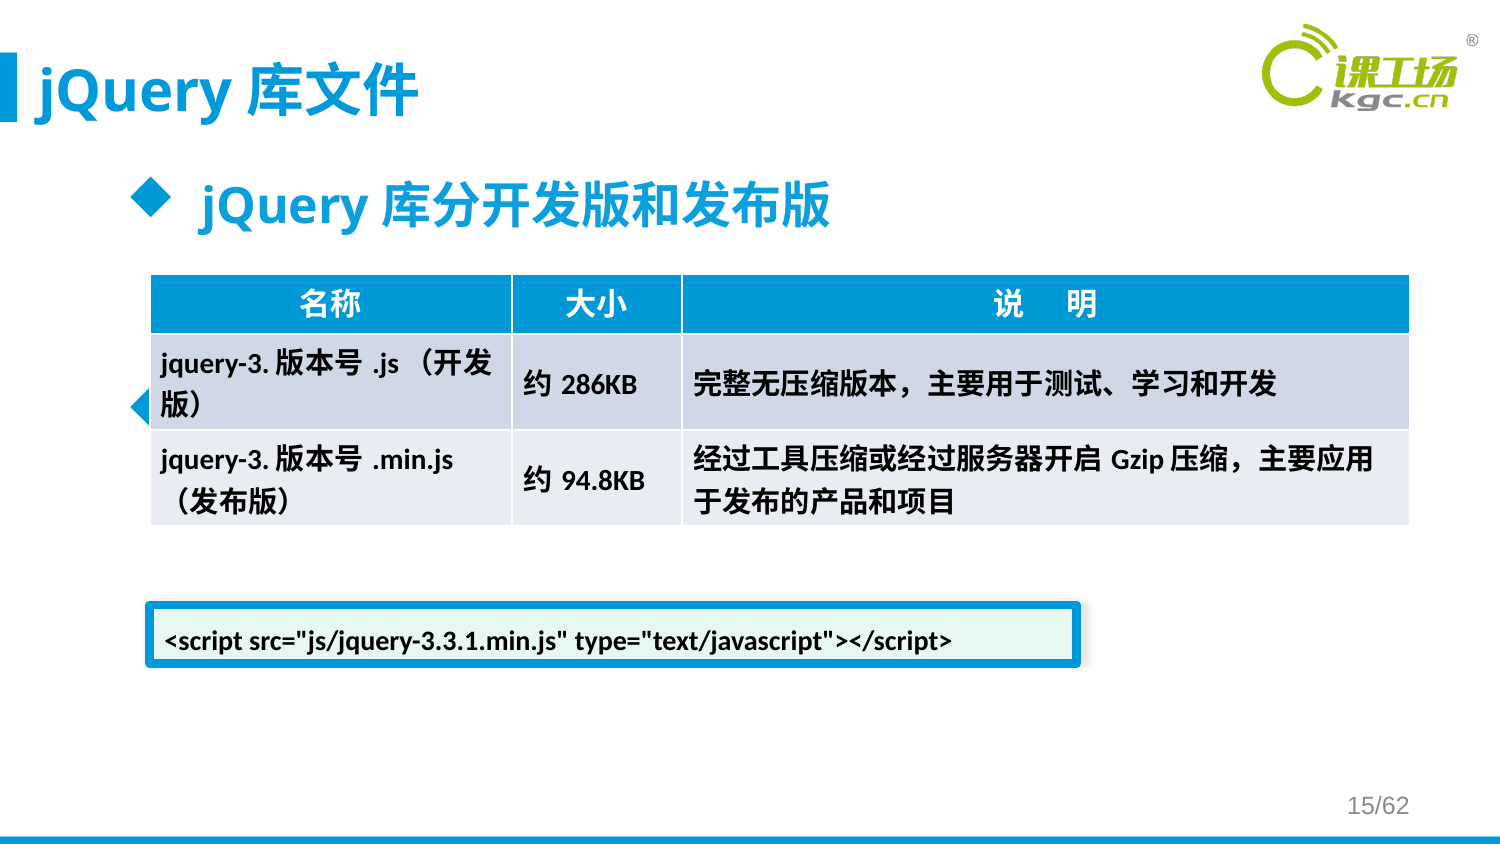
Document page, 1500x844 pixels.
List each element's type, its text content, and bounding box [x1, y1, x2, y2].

text_box <script src="js/jquery-3.3.1.min.js" type="text/javascript"></script> [149, 604, 1077, 664]
table_header 说 明 [683, 275, 1409, 333]
table_cell jquery-3.版本号.min.js（发布版） [151, 431, 511, 525]
table_cell jquery-3.版本号.js（开发版） [151, 335, 511, 429]
table_header 名称 [151, 275, 511, 333]
picture [0, 0, 1500, 836]
table_cell 约286KB [513, 335, 681, 429]
list jQuery库分开发版和发布版 在页面中引入jQuery [110, 166, 1385, 724]
table_cell 约94.8KB [513, 431, 681, 525]
table_cell 经过工具压缩或经过服务器开启Gzip压缩，主要应用于发布的产品和项目 [683, 431, 1409, 525]
table_cell 完整无压缩版本，主要用于测试、学习和开发 [683, 335, 1409, 429]
table_header 大小 [513, 275, 681, 333]
slide_number 15/62 [1074, 782, 1425, 828]
title jQuery库文件 [37, 33, 1390, 151]
